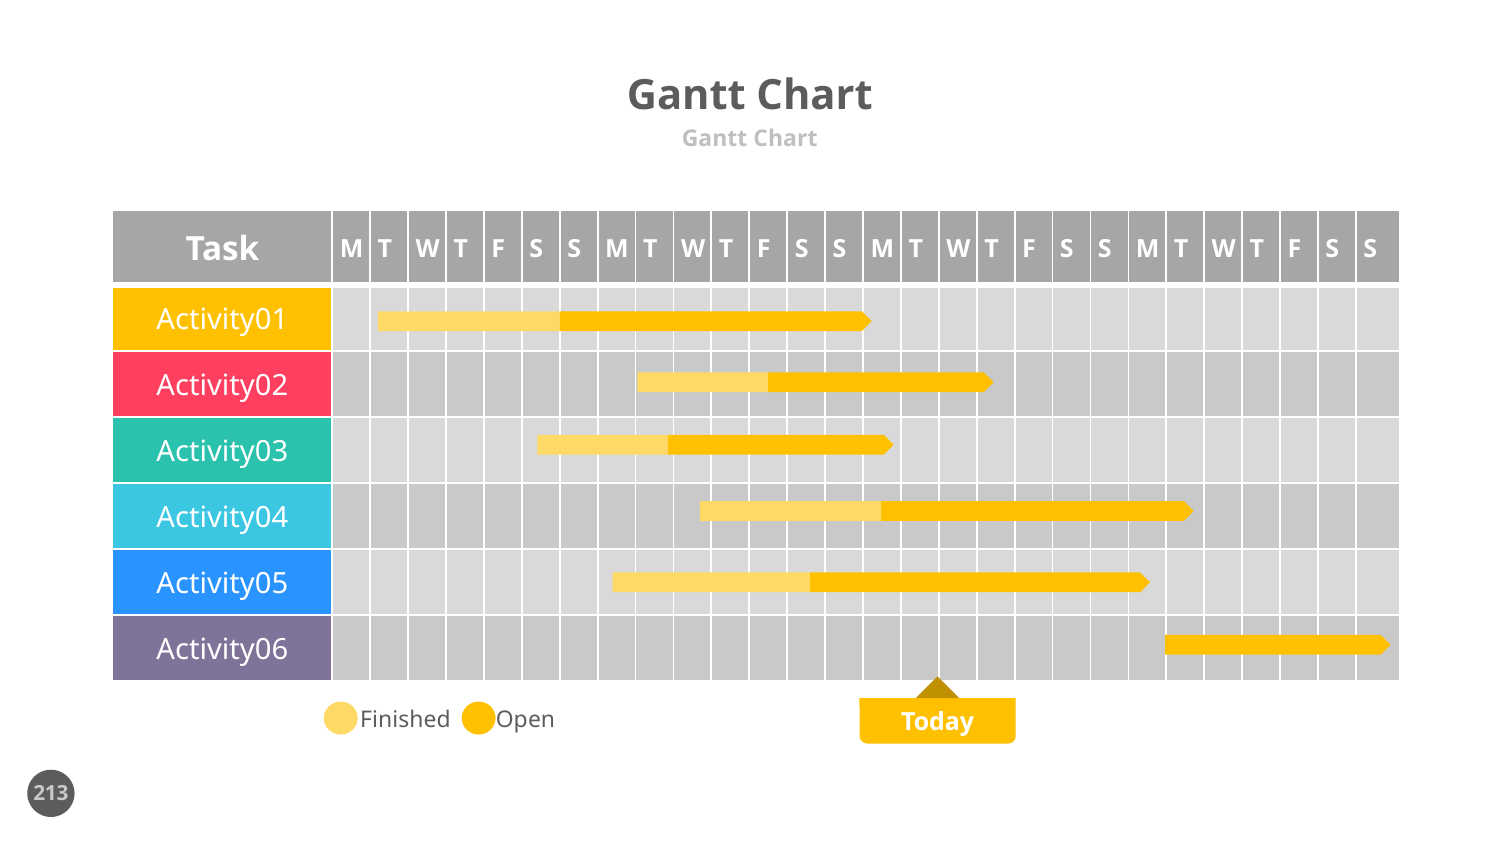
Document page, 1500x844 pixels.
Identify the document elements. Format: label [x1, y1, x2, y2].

table_cell [1167, 288, 1203, 350]
table_cell [902, 484, 938, 500]
table_cell [826, 593, 862, 614]
table_cell [371, 418, 407, 482]
table_cell [447, 352, 483, 416]
slide_number [13, 770, 89, 816]
table_cell [1319, 550, 1355, 614]
table_cell [864, 616, 900, 680]
table_cell [599, 288, 635, 311]
table_cell [940, 288, 976, 350]
table_header [864, 211, 900, 282]
table_cell [902, 550, 938, 572]
table_cell [712, 522, 748, 548]
table_header [1205, 211, 1241, 282]
table_cell [978, 484, 1014, 500]
table_cell [409, 484, 445, 548]
table_cell [826, 332, 862, 350]
table_cell [750, 332, 786, 350]
table_cell [712, 332, 748, 350]
table_cell [1281, 418, 1317, 482]
table_cell [485, 352, 521, 416]
table_cell [1091, 522, 1128, 548]
table_cell [712, 418, 748, 434]
table_cell [636, 550, 673, 572]
table_cell [750, 484, 786, 500]
table_cell [333, 616, 369, 680]
table_cell [333, 418, 369, 482]
table_cell [523, 550, 559, 614]
table_cell [864, 352, 900, 372]
table_cell [826, 616, 862, 680]
table_cell [561, 616, 597, 680]
table_cell [902, 393, 938, 416]
table_cell [1243, 352, 1279, 416]
table_header [1167, 211, 1203, 282]
table_cell [826, 484, 862, 500]
table_header [1319, 211, 1355, 282]
title [287, 63, 1213, 122]
table_cell [712, 288, 748, 311]
table_cell [1205, 484, 1241, 548]
table_cell [674, 332, 710, 350]
table_cell [826, 418, 862, 434]
table_header [1129, 211, 1165, 282]
table_cell [940, 593, 976, 614]
table_cell [978, 593, 1014, 614]
table_header [333, 211, 369, 282]
table_cell [674, 352, 710, 372]
table_cell [1281, 550, 1317, 614]
table_cell [1281, 657, 1317, 680]
table_cell [1243, 550, 1279, 614]
table_header [1357, 211, 1399, 282]
table_cell [599, 455, 635, 482]
table_header [599, 211, 635, 282]
table_cell [1319, 616, 1355, 632]
table_cell [712, 484, 748, 500]
table_cell [788, 484, 824, 500]
table_cell [1016, 484, 1052, 500]
table_cell [1319, 657, 1355, 680]
table_cell [447, 332, 483, 350]
table_cell [1016, 550, 1052, 572]
table_cell [1129, 288, 1165, 350]
table_cell [1091, 484, 1128, 500]
table_cell [826, 455, 862, 482]
table_cell [826, 522, 862, 548]
table_cell [113, 418, 331, 482]
table_cell [864, 418, 900, 482]
text_box [537, 434, 895, 455]
table_cell [409, 616, 445, 680]
table_cell [712, 393, 748, 416]
table_cell [978, 522, 1014, 548]
table_cell [636, 616, 673, 680]
table_cell [1281, 352, 1317, 416]
table_cell [674, 484, 710, 548]
table_cell [409, 418, 445, 482]
table_header [636, 211, 673, 282]
table_header [788, 211, 824, 282]
table_cell [523, 332, 559, 350]
table_header [674, 211, 710, 282]
table_cell [561, 288, 597, 311]
table_header [1016, 211, 1052, 282]
table_cell [1357, 550, 1399, 614]
table_cell [1091, 418, 1128, 482]
table_cell [750, 616, 786, 680]
table_cell [712, 352, 748, 372]
table_cell [1167, 352, 1203, 416]
table_cell [1205, 352, 1241, 416]
table_cell [523, 484, 559, 548]
table_cell [485, 418, 521, 482]
table_cell [788, 455, 824, 482]
table_cell [1016, 616, 1052, 680]
table_cell [599, 352, 635, 416]
table_cell [902, 352, 938, 372]
table_cell [1319, 352, 1355, 416]
table_cell [561, 455, 597, 482]
table_cell [113, 550, 331, 614]
table_cell [750, 522, 786, 548]
table_cell [409, 352, 445, 416]
table_cell [1091, 288, 1128, 350]
table_cell [902, 288, 938, 350]
table_cell [1243, 616, 1279, 632]
table_cell [1091, 352, 1128, 416]
table_cell [902, 418, 938, 482]
table_cell [1129, 484, 1165, 500]
table_header [485, 211, 521, 282]
table_cell [1319, 418, 1355, 482]
table_cell [113, 484, 331, 548]
table_cell [485, 288, 521, 311]
table_cell [712, 550, 748, 572]
table_cell [1357, 288, 1399, 350]
text_box [323, 701, 549, 735]
table_cell [1167, 550, 1203, 614]
table_cell [561, 332, 597, 350]
table_cell [750, 288, 786, 311]
table_cell [788, 393, 824, 416]
table_cell [1091, 550, 1128, 572]
table_cell [1053, 550, 1090, 572]
table_cell [712, 616, 748, 680]
table_cell [1053, 352, 1090, 416]
table_cell [940, 352, 976, 372]
table_cell [523, 352, 559, 416]
table_cell [333, 484, 369, 548]
table_cell [1243, 418, 1279, 482]
table_header [1243, 211, 1279, 282]
table_cell [523, 288, 559, 311]
table_cell [447, 616, 483, 680]
table_cell [1357, 418, 1399, 482]
table_cell [864, 393, 900, 416]
table_cell [523, 616, 559, 680]
table_cell [826, 352, 862, 372]
table_cell [485, 484, 521, 548]
table_cell [113, 616, 331, 680]
table_header [750, 211, 786, 282]
table_cell [561, 418, 597, 434]
table_cell [826, 288, 862, 311]
table_cell [1053, 418, 1090, 482]
table_header [1091, 211, 1128, 282]
table_cell [788, 288, 824, 311]
table_cell [1167, 418, 1203, 482]
table_cell [864, 522, 900, 548]
table_cell [978, 418, 1014, 482]
table_header [409, 211, 445, 282]
table_cell [978, 550, 1014, 572]
table_cell [1129, 522, 1165, 548]
table_cell [1016, 522, 1052, 548]
table_cell [523, 418, 559, 482]
text_box [1163, 632, 1393, 657]
table_cell [1091, 616, 1128, 680]
table_cell [750, 393, 786, 416]
table_cell [371, 484, 407, 548]
text_box [637, 372, 994, 393]
text_box [859, 682, 1016, 744]
table_cell [712, 593, 748, 614]
table_cell [1319, 288, 1355, 350]
table_cell [1205, 550, 1241, 614]
table_cell [940, 522, 976, 548]
table_cell [1357, 352, 1399, 416]
table_cell [371, 616, 407, 680]
table_cell [333, 352, 369, 416]
table_cell [788, 550, 824, 572]
table_cell [902, 522, 938, 548]
table_cell [636, 484, 673, 548]
table_header [561, 211, 597, 282]
table_cell [1016, 593, 1052, 614]
table_cell [447, 418, 483, 482]
table_cell [864, 288, 900, 350]
table_cell [1091, 593, 1128, 614]
table_cell [788, 418, 824, 434]
table_cell [674, 616, 710, 680]
table_cell [599, 484, 635, 548]
table_cell [447, 288, 483, 311]
table_header [826, 211, 862, 282]
table_header [447, 211, 483, 282]
table_cell [978, 352, 1014, 416]
table_cell [1053, 288, 1090, 350]
table_cell [1281, 484, 1317, 548]
table_cell [636, 593, 673, 614]
table_cell [978, 616, 1014, 680]
table_cell [750, 352, 786, 372]
table_cell [333, 288, 369, 350]
table_cell [1016, 288, 1052, 350]
table_cell [750, 418, 786, 434]
table_cell [1357, 484, 1399, 548]
table_cell [864, 484, 900, 500]
list [412, 121, 1088, 155]
table_cell [940, 484, 976, 500]
table_cell [371, 352, 407, 416]
table_cell [1053, 593, 1090, 614]
table_cell [1281, 288, 1317, 350]
table_cell [940, 616, 976, 680]
table_header [940, 211, 976, 282]
table_cell [788, 593, 824, 614]
text_box [699, 500, 1194, 522]
table_cell [826, 550, 862, 572]
table_cell [636, 418, 673, 434]
table_header [1281, 211, 1317, 282]
table_cell [940, 418, 976, 482]
table_cell [1243, 288, 1279, 350]
table_cell [1053, 616, 1090, 680]
table_cell [485, 616, 521, 680]
table_cell [978, 288, 1014, 350]
table_cell [409, 288, 445, 311]
table_cell [113, 352, 331, 416]
table_cell [1167, 616, 1203, 632]
table_cell [1167, 484, 1203, 548]
table_cell [1129, 550, 1165, 614]
table_cell [636, 288, 673, 311]
table_cell [750, 455, 786, 482]
table_cell [750, 550, 786, 572]
table_cell [409, 332, 445, 350]
table_header [978, 211, 1014, 282]
table_cell [447, 484, 483, 548]
table_cell [371, 550, 407, 614]
table_cell [561, 352, 597, 416]
text_box [612, 572, 1151, 593]
table_cell [674, 393, 710, 416]
table_cell [674, 550, 710, 572]
table_cell [1016, 418, 1052, 482]
table_cell [902, 593, 938, 614]
table_cell [940, 550, 976, 572]
table_cell [636, 352, 673, 416]
table_cell [826, 393, 862, 416]
table_cell [674, 455, 710, 482]
table_cell [864, 550, 900, 572]
table_cell [1129, 616, 1165, 680]
table_cell [561, 484, 597, 548]
table_cell [1053, 522, 1090, 548]
table_cell [113, 288, 331, 350]
table_cell [1205, 418, 1241, 482]
table_cell [864, 593, 900, 614]
table_cell [788, 522, 824, 548]
table_cell [788, 352, 824, 372]
table_cell [447, 550, 483, 614]
table_cell [1167, 657, 1203, 680]
table_cell [712, 455, 748, 482]
table_cell [599, 418, 635, 434]
table_cell [674, 593, 710, 614]
table_cell [1243, 657, 1279, 680]
table_cell [599, 550, 635, 614]
text_box [377, 311, 873, 332]
table_cell [561, 550, 597, 614]
table_cell [1205, 288, 1241, 350]
table_cell [788, 616, 824, 680]
table_cell [902, 616, 938, 680]
table_cell [333, 550, 369, 614]
table_cell [674, 418, 710, 434]
table_cell [485, 550, 521, 614]
table_header [712, 211, 748, 282]
table_cell [1205, 616, 1241, 632]
table_cell [750, 593, 786, 614]
table_header [1053, 211, 1090, 282]
table_cell [674, 288, 710, 311]
table_cell [599, 616, 635, 680]
table_cell [1205, 657, 1241, 680]
table_cell [599, 332, 635, 350]
table_cell [1016, 352, 1052, 416]
table_cell [1357, 616, 1399, 680]
table_cell [371, 288, 407, 350]
table_cell [1281, 616, 1317, 632]
table_header [902, 211, 938, 282]
table_cell [636, 455, 673, 482]
table_cell [1243, 484, 1279, 548]
table_cell [1319, 484, 1355, 548]
table_cell [940, 393, 976, 416]
table_cell [636, 332, 673, 350]
table_header [371, 211, 407, 282]
table_cell [1129, 418, 1165, 482]
table_header [523, 211, 559, 282]
table_header [113, 211, 331, 282]
table_cell [1129, 352, 1165, 416]
table_cell [409, 550, 445, 614]
table_cell [485, 332, 521, 350]
table_cell [1053, 484, 1090, 500]
table_cell [788, 332, 824, 350]
